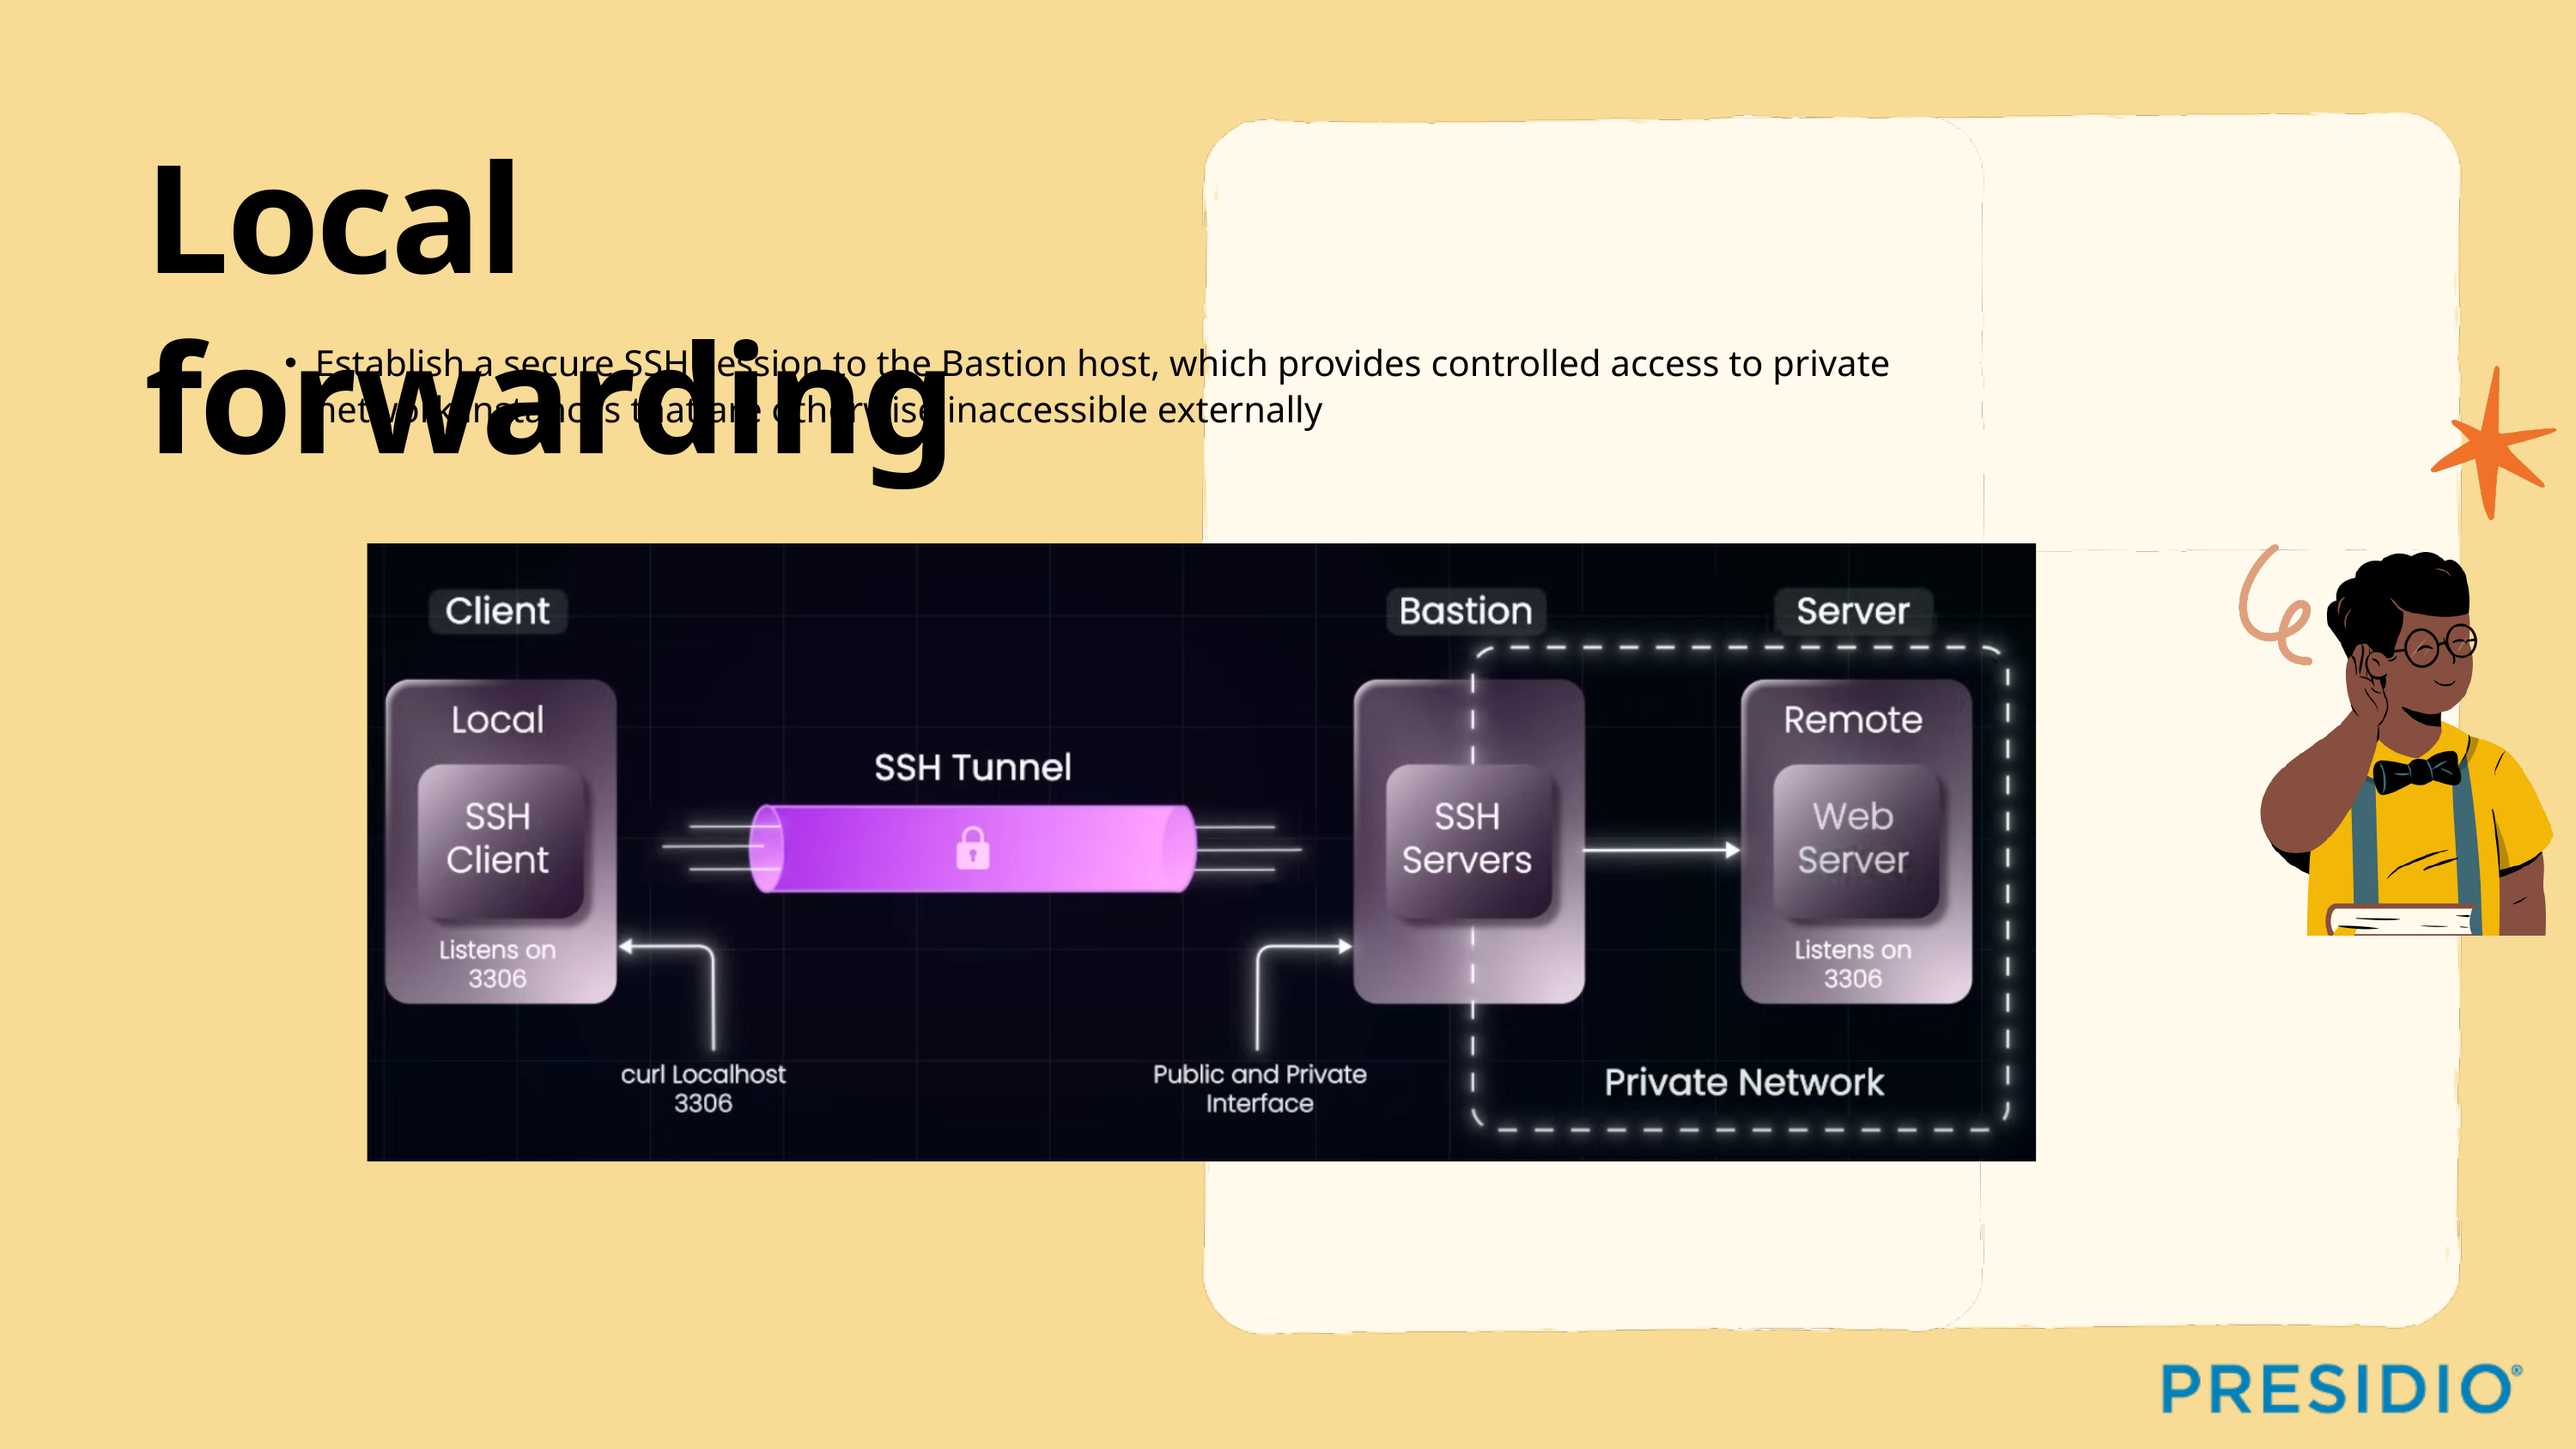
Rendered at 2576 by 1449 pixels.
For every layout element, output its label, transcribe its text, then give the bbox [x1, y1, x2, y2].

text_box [1201, 112, 2464, 1337]
text_box Establish a secure SSH session to the Bastion host, which provides controlled access to private network instances that are otherwise inaccessible externally [254, 336, 1196, 430]
text_box Local forwarding [144, 123, 1155, 484]
text_box [2156, 1351, 2530, 1428]
text_box [2468, 366, 2557, 520]
text_box [367, 543, 1196, 1161]
text_box [2468, 543, 2576, 936]
